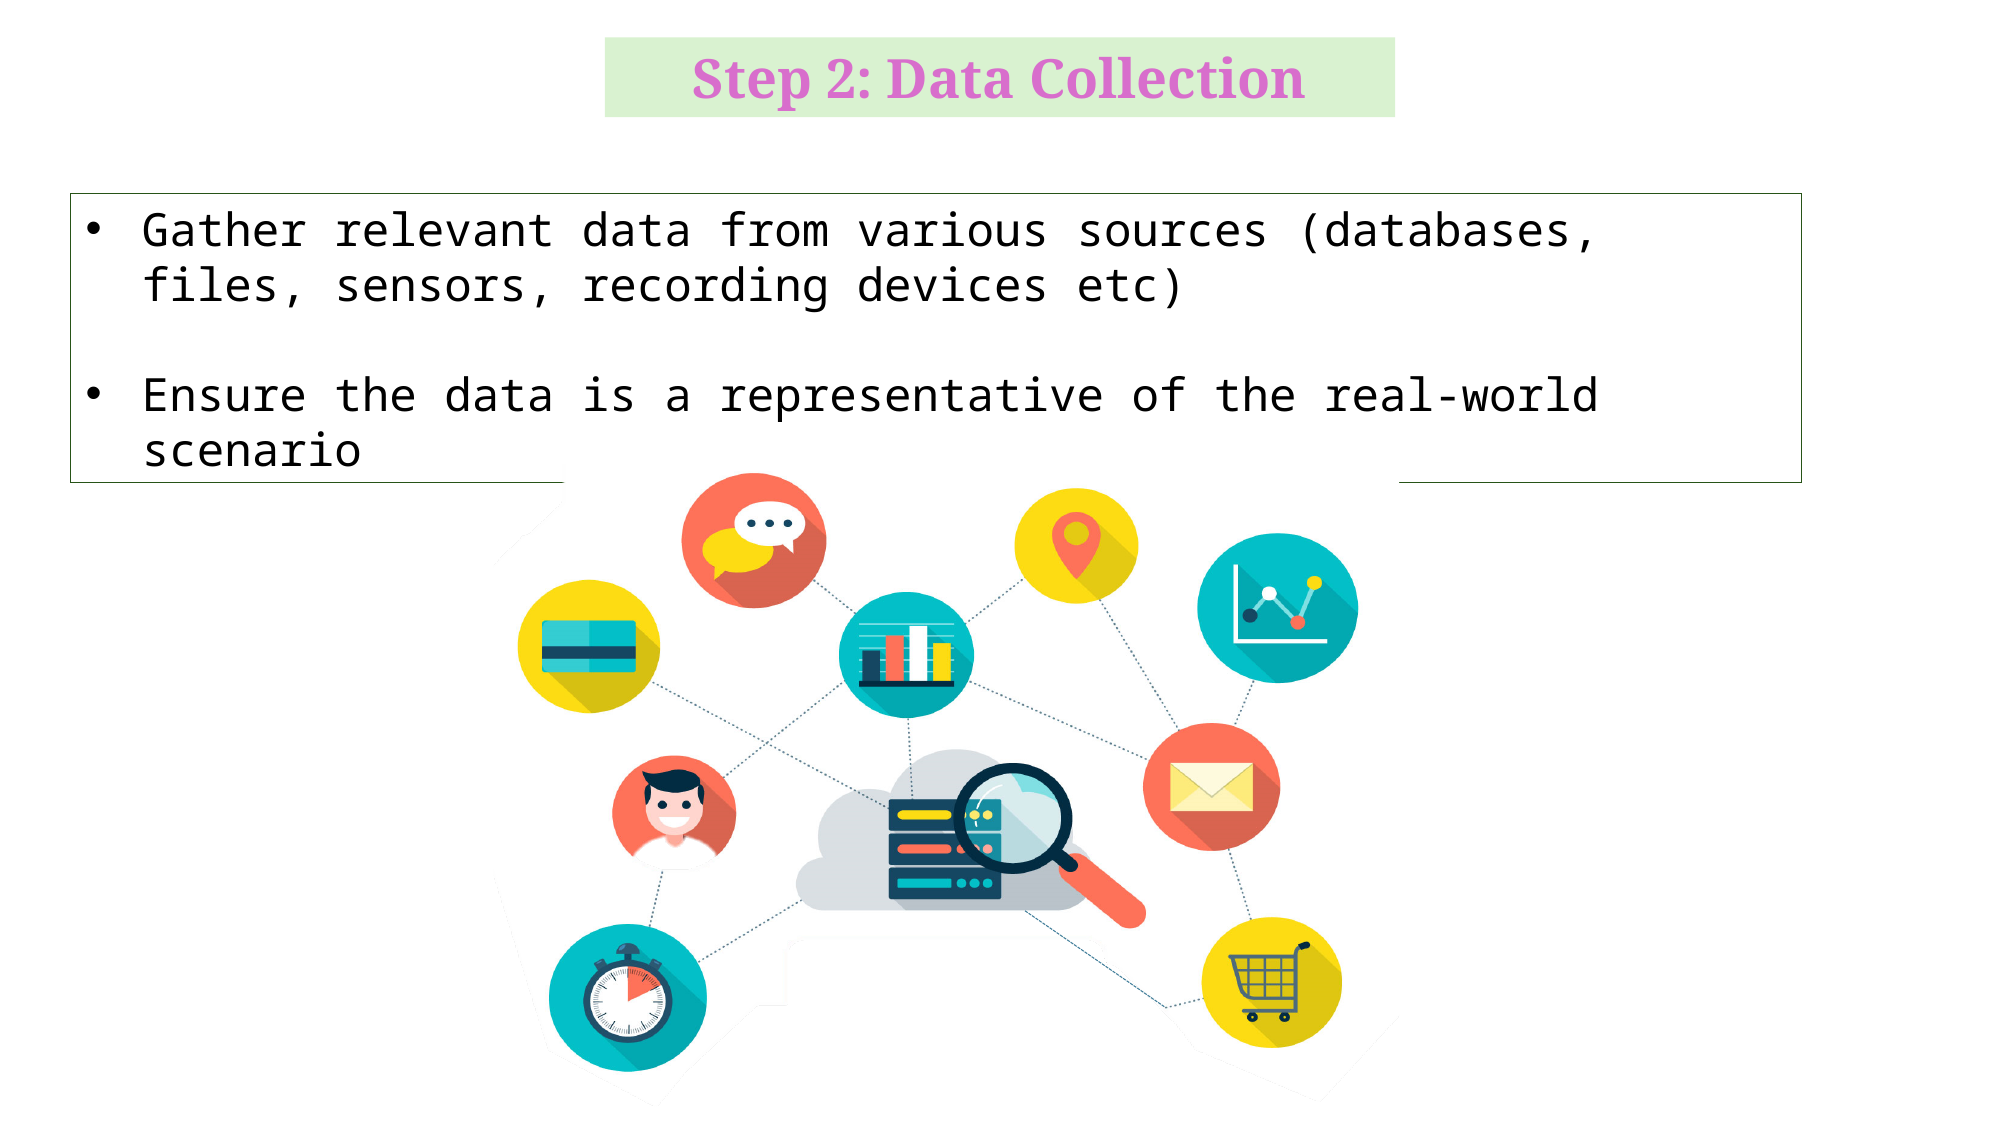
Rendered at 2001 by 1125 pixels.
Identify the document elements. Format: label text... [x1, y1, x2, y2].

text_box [493, 464, 1400, 1125]
text_box Gather relevant data from various sources (databases, files, sensors, recording devices etc) Ensure the data is a representative of the real-world scenario [70, 193, 1802, 483]
text_box Step 2: Data Collection [604, 37, 1396, 118]
